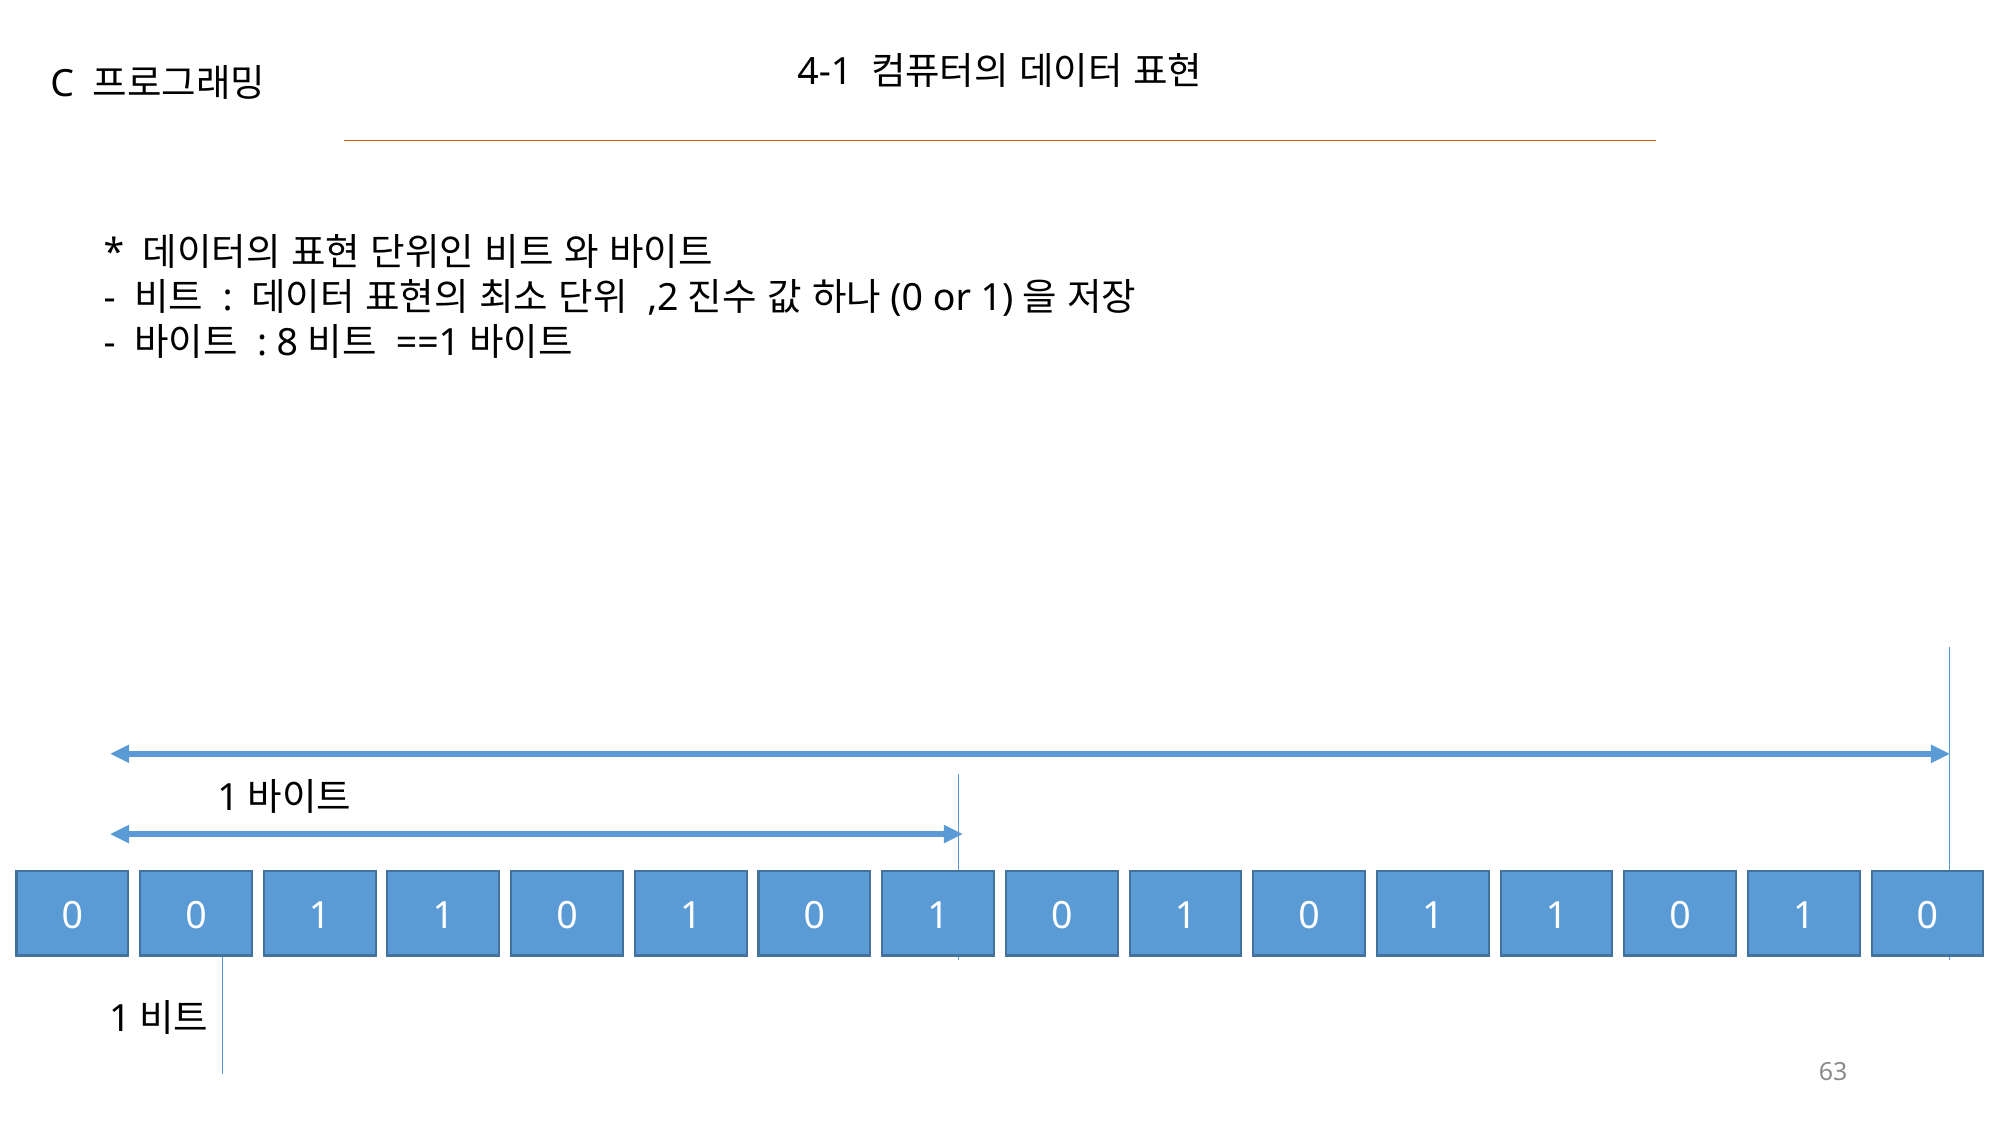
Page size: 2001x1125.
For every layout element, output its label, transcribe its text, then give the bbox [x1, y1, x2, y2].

text_box 1바이트 [202, 766, 367, 826]
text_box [16, 870, 1984, 956]
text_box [29, 40, 1656, 141]
slide_number 63 [1412, 1042, 1863, 1103]
text_box 1비트 [94, 986, 222, 1046]
text_box * 데이터의 표현 단위인 비트 와 바이트 - 비트 : 데이터 표현의 최소 단위 ,2진수 값 하나(0 or 1)을 저장 - 바이트 : 8비트 ==1바이트 [88, 220, 1152, 371]
